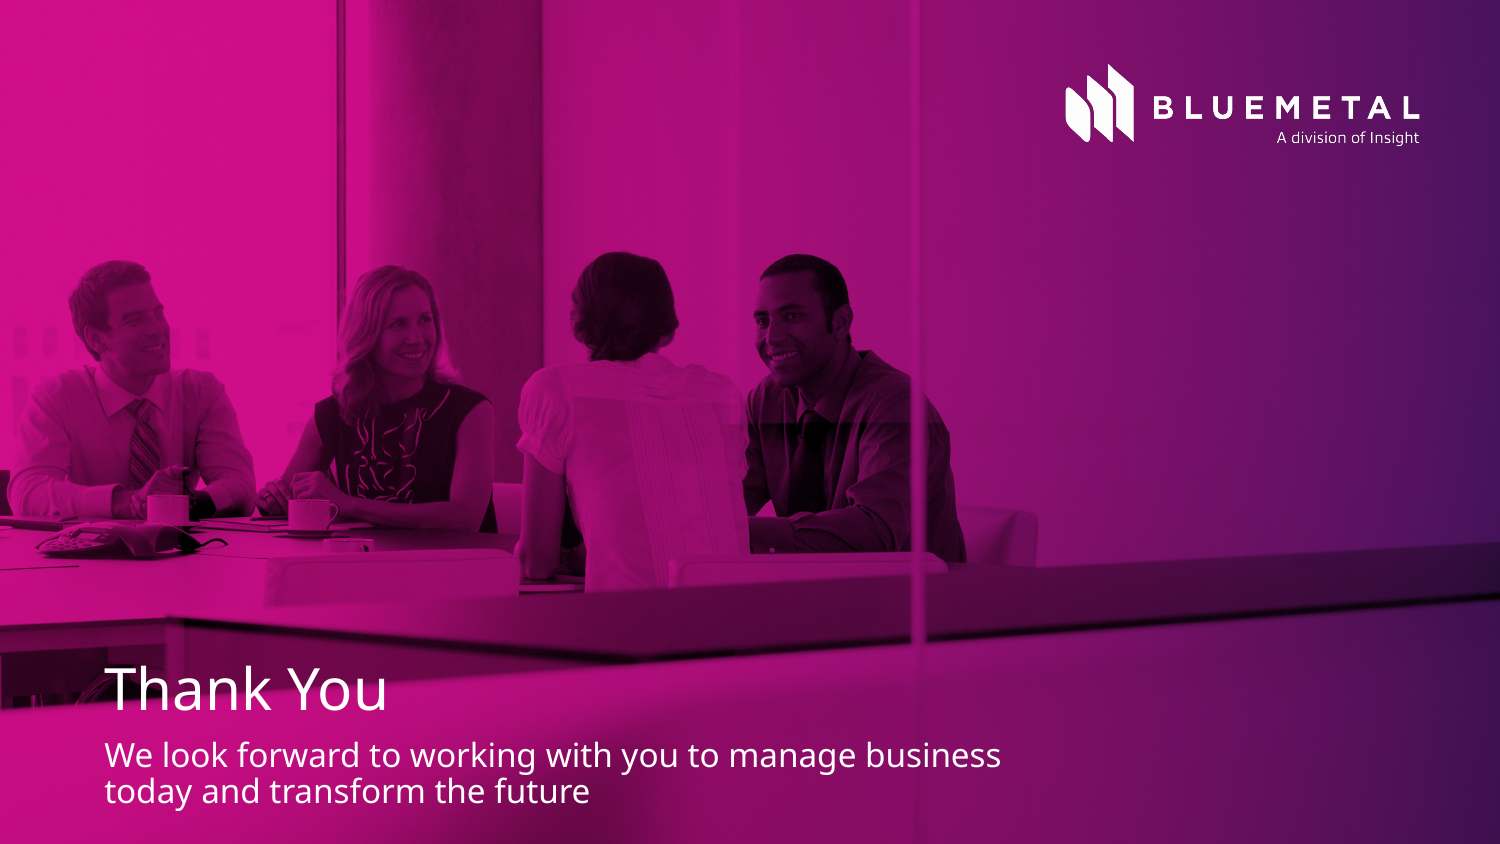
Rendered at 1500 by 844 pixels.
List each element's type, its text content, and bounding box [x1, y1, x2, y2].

picture [0, 0, 1500, 844]
title Thank You [89, 615, 1098, 731]
subtitle We look forward to working with you to manage business today and transform the future [89, 731, 1098, 820]
